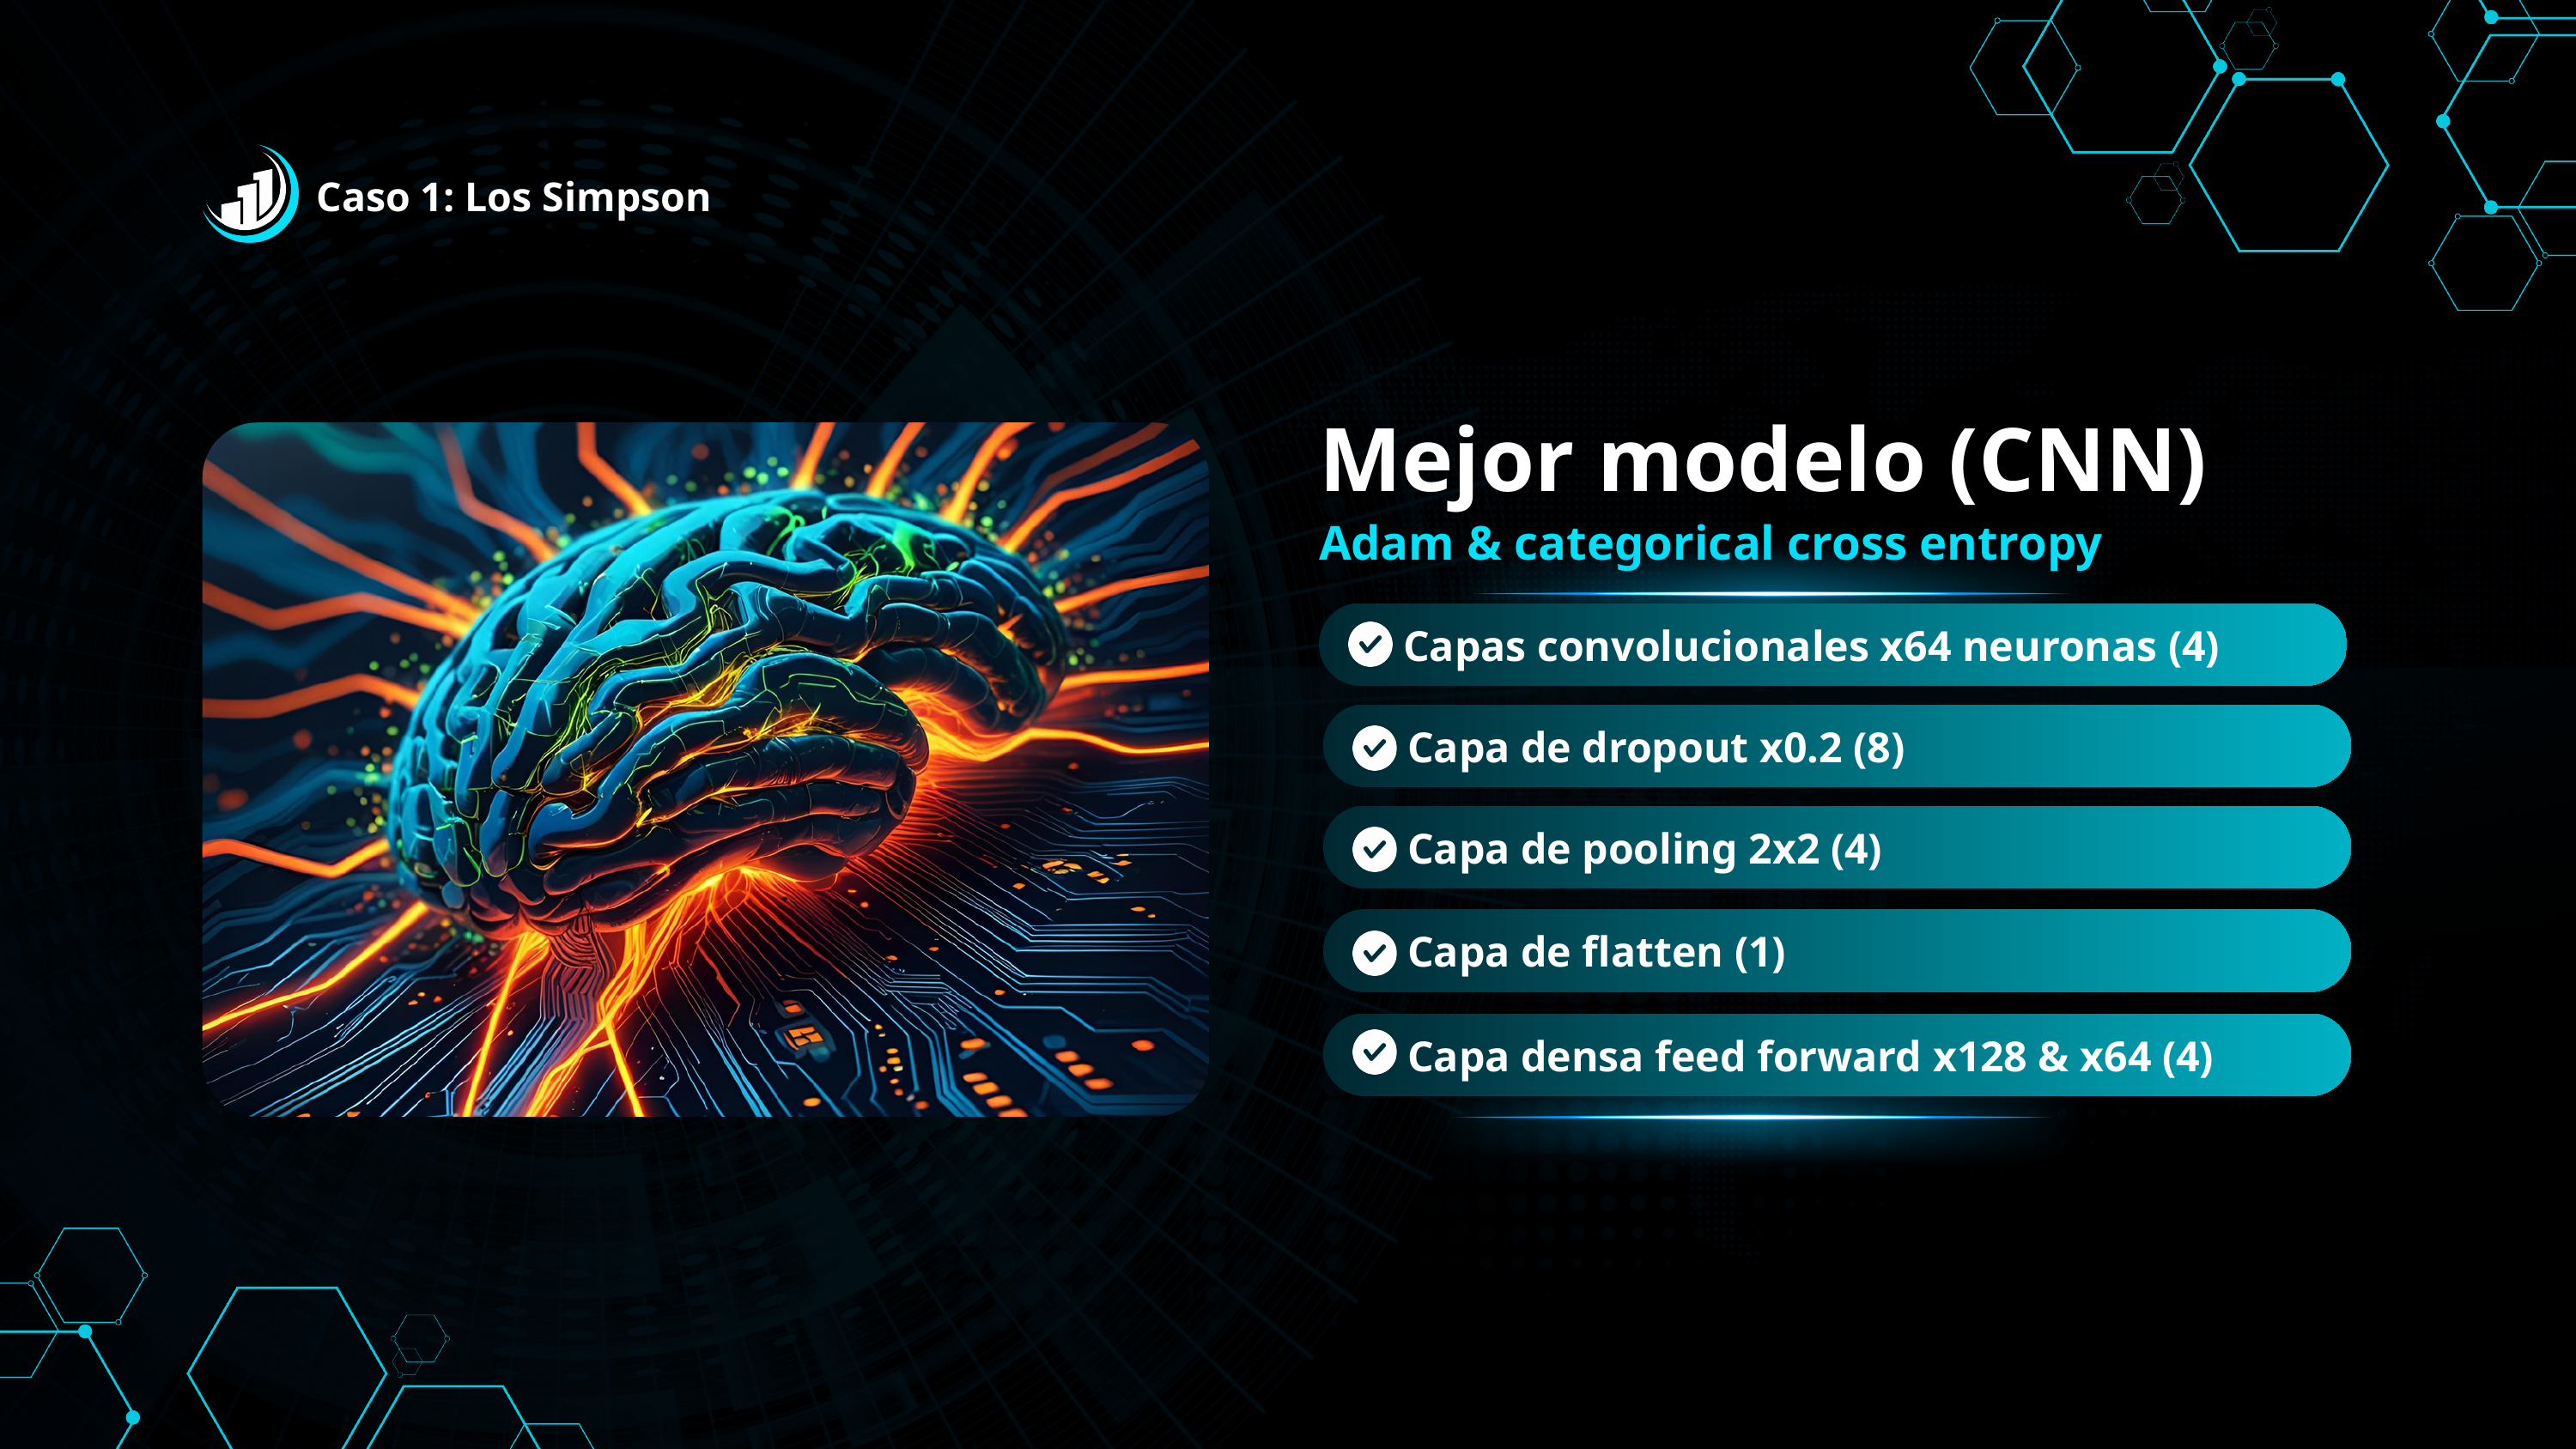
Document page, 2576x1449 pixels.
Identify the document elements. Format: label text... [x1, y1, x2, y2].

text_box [1322, 909, 2352, 992]
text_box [1322, 805, 2352, 889]
text_box [0, 1228, 607, 1449]
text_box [1322, 704, 2352, 787]
text_box [0, 0, 2576, 1449]
text_box [1969, 0, 2576, 311]
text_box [1318, 603, 2348, 686]
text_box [1322, 1013, 2352, 1096]
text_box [202, 421, 1210, 1118]
text_box Adam & categorical cross entropy [1319, 508, 2185, 570]
text_box Mejor modelo (CNN) [1319, 386, 2244, 510]
text_box Caso 1: Los Simpson [316, 167, 766, 220]
text_box [202, 144, 299, 243]
text_box [1430, 533, 2111, 601]
text_box [1411, 1103, 2093, 1177]
